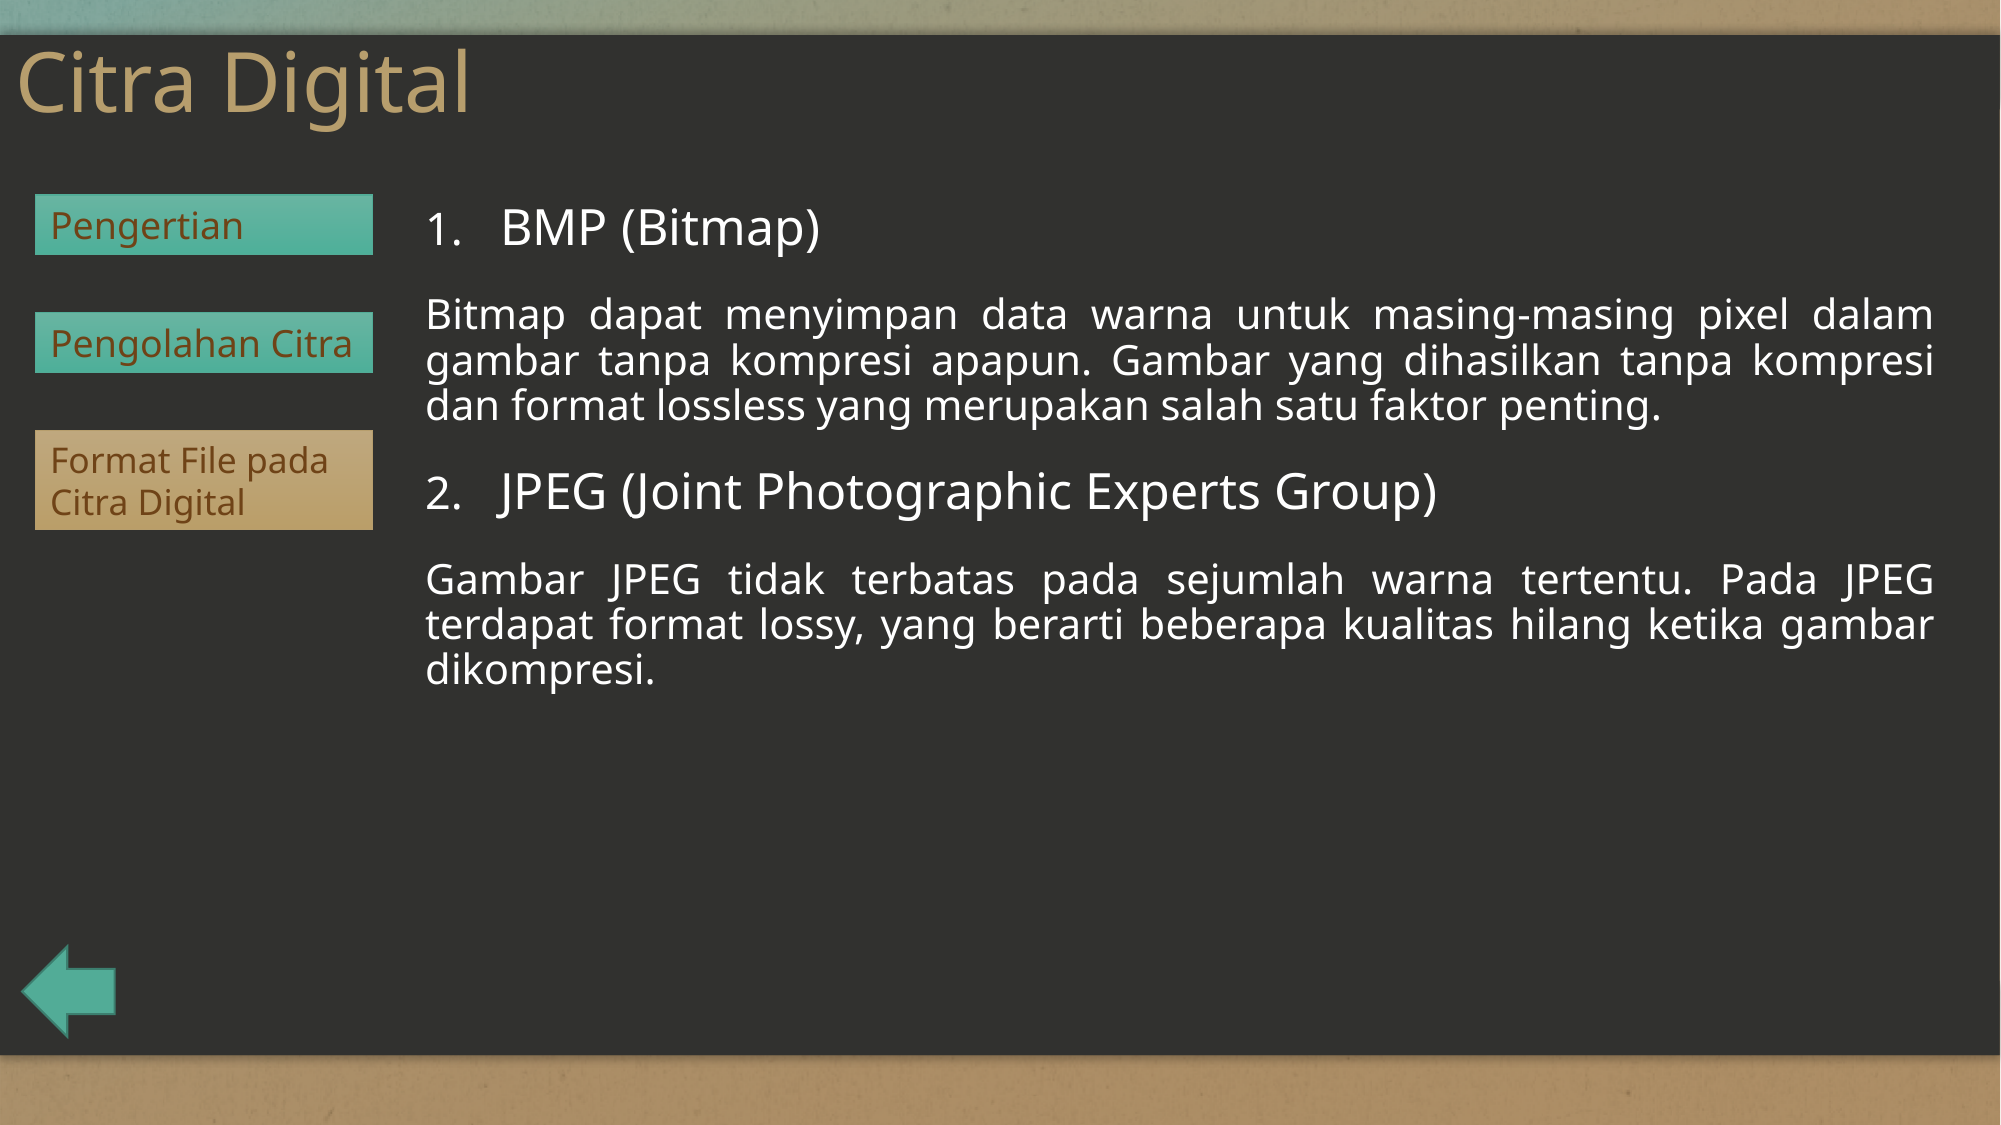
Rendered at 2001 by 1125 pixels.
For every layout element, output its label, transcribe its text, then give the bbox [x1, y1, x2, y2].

title Citra Digital [0, 35, 1575, 139]
text_box Pengertian [35, 194, 373, 255]
text_box Format File pada Citra Digital [35, 430, 373, 530]
text_box [20, 943, 116, 1040]
text_box BMP (Bitmap) Bitmap dapat menyimpan data warna untuk masing-masing pixel dalam gambar tanpa kompresi apapun. Gambar yang dihasilkan tanpa kompresi dan format lossless yang merupakan salah satu faktor penting. JPEG (Joint Photographic Experts Group) Gambar JPEG tidak terbatas pada sejumlah warna tertentu. Pada JPEG terdapat format lossy, yang berarti beberapa kualitas hilang ketika gambar dikompresi. [410, 195, 1950, 1013]
text_box Pengolahan Citra [35, 312, 373, 373]
picture [0, 0, 2001, 1125]
